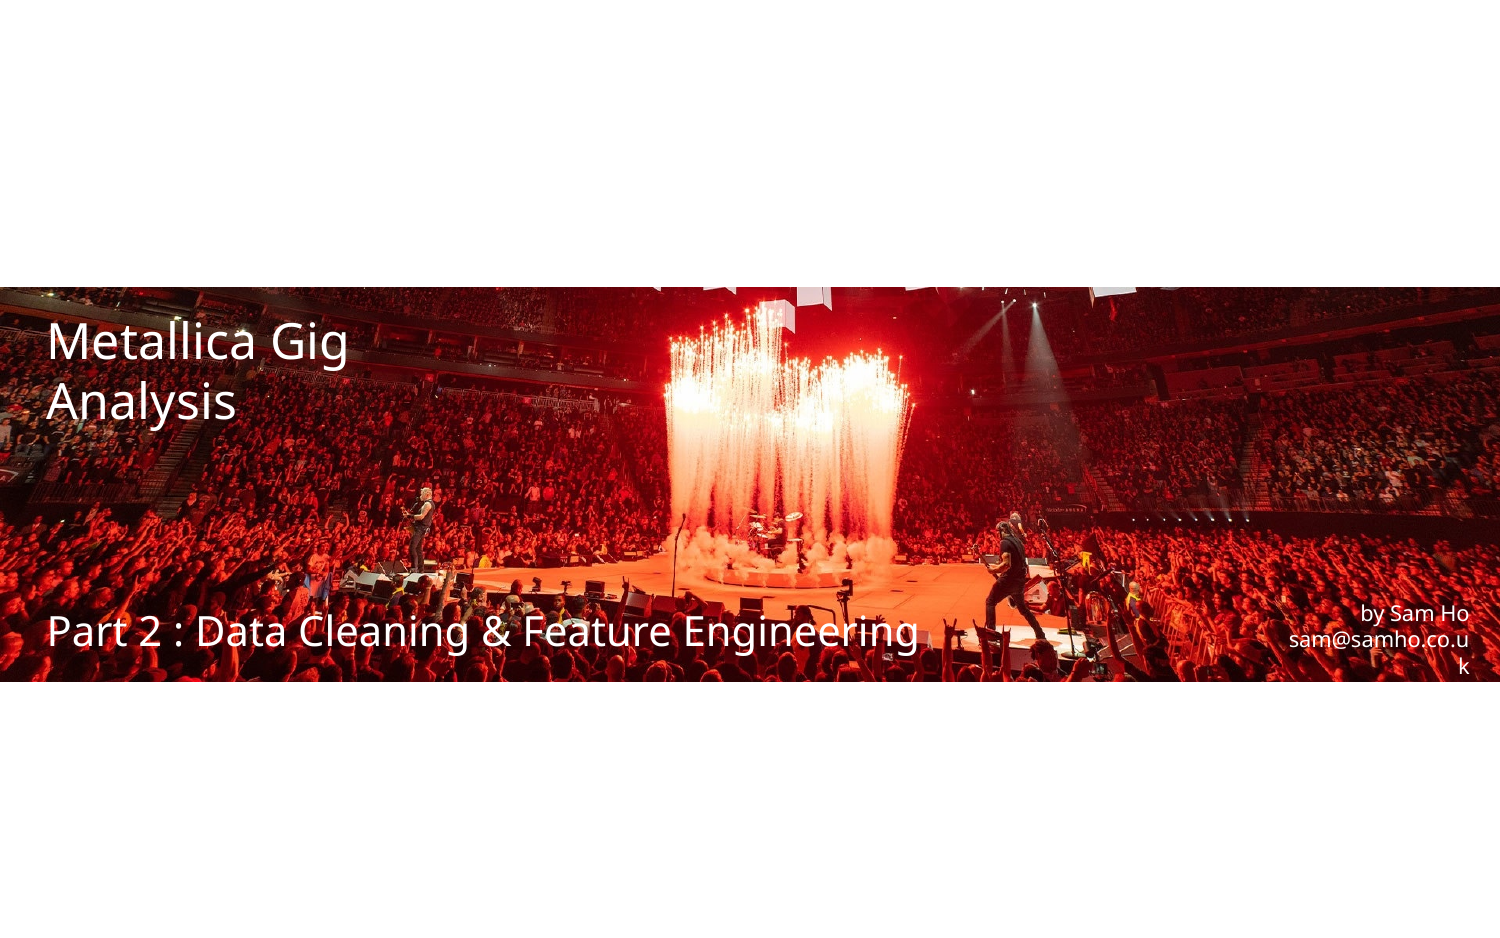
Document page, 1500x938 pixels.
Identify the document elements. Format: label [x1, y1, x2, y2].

text_box [0, 287, 1500, 682]
